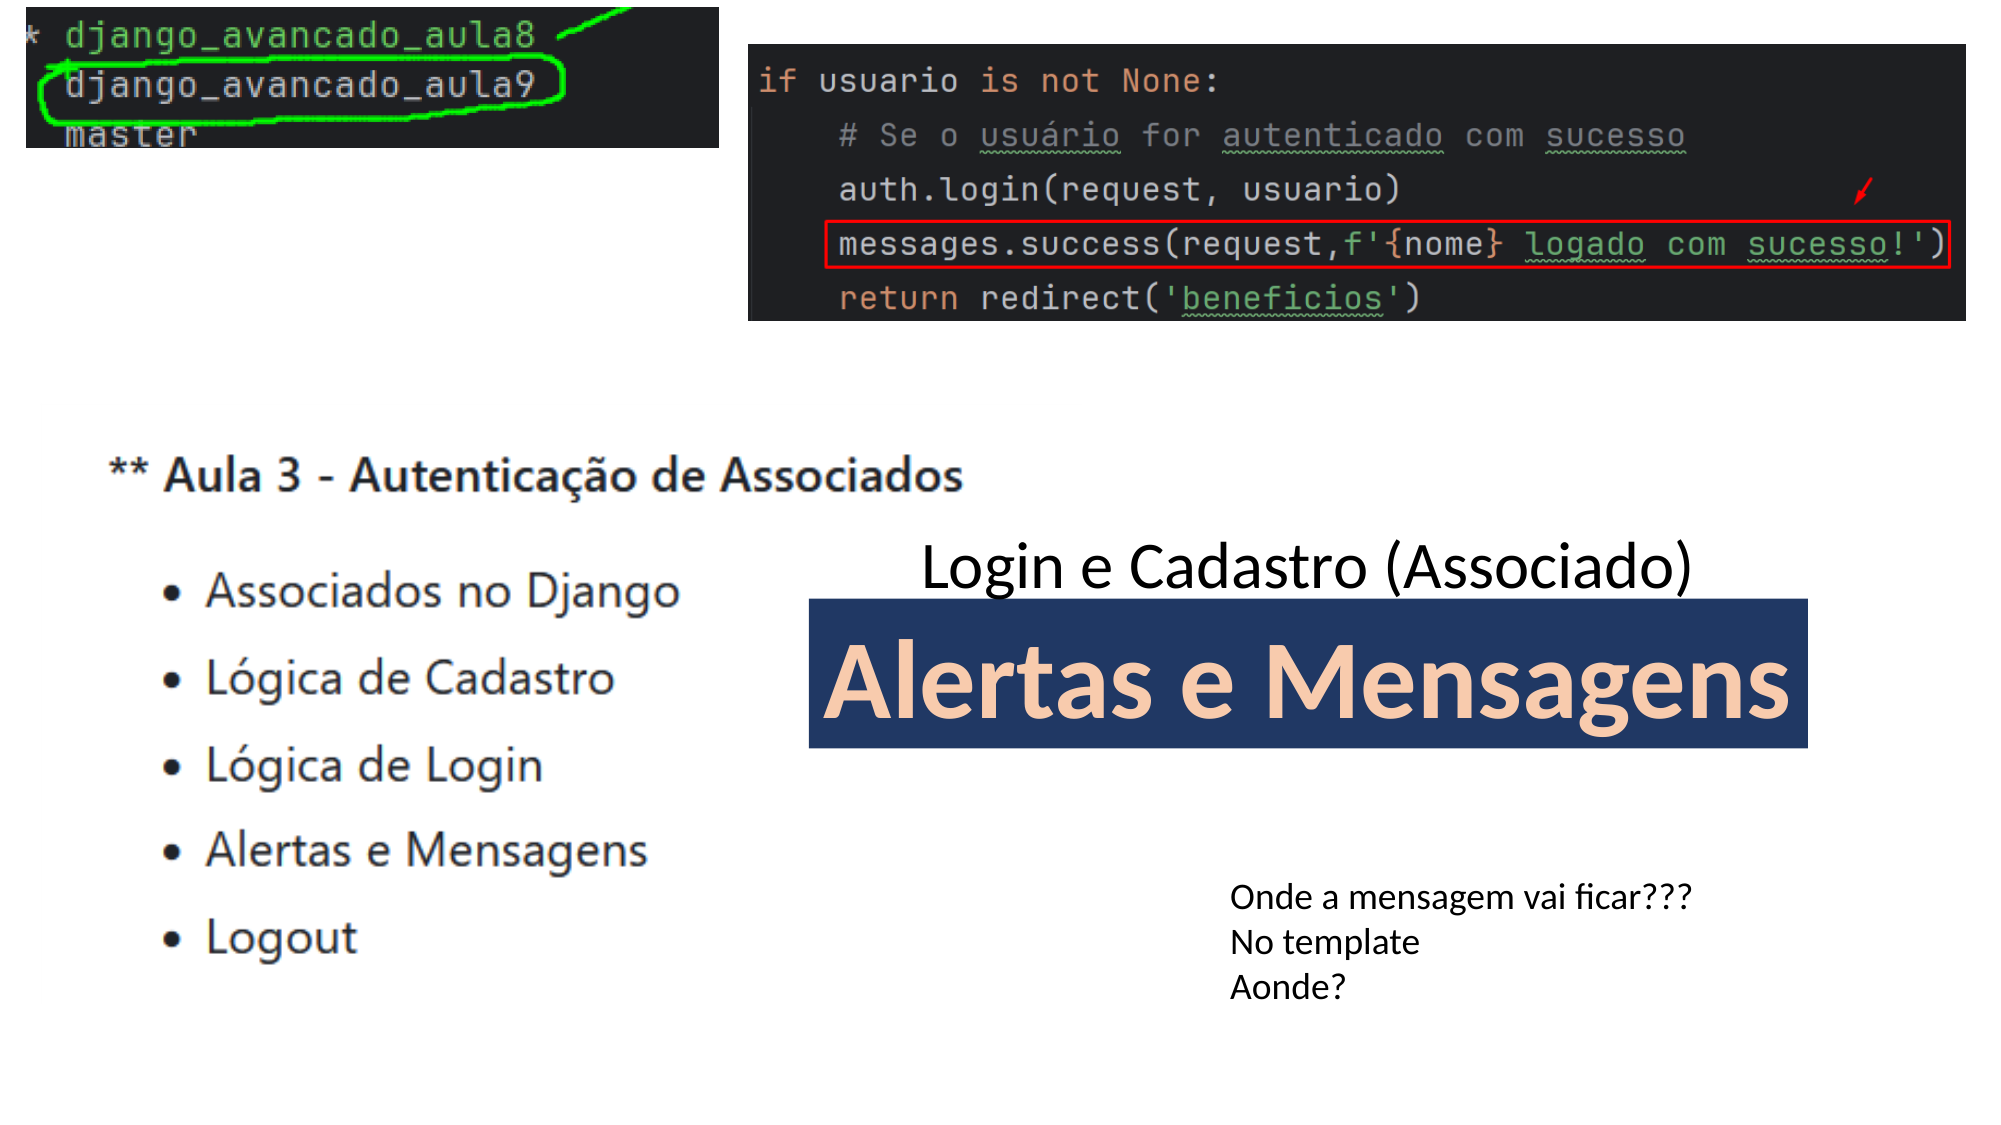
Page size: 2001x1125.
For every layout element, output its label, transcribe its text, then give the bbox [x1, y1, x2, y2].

picture [748, 44, 1966, 321]
text_box Alertas e Mensagens [1082, 598, 1808, 749]
text_box Onde a mensagem vai ficar??? No template Aonde? [1215, 864, 1710, 1015]
picture [40, 403, 1082, 1005]
text_box Login e Cadastro (Associado) [1082, 514, 1711, 610]
picture [26, 7, 719, 148]
